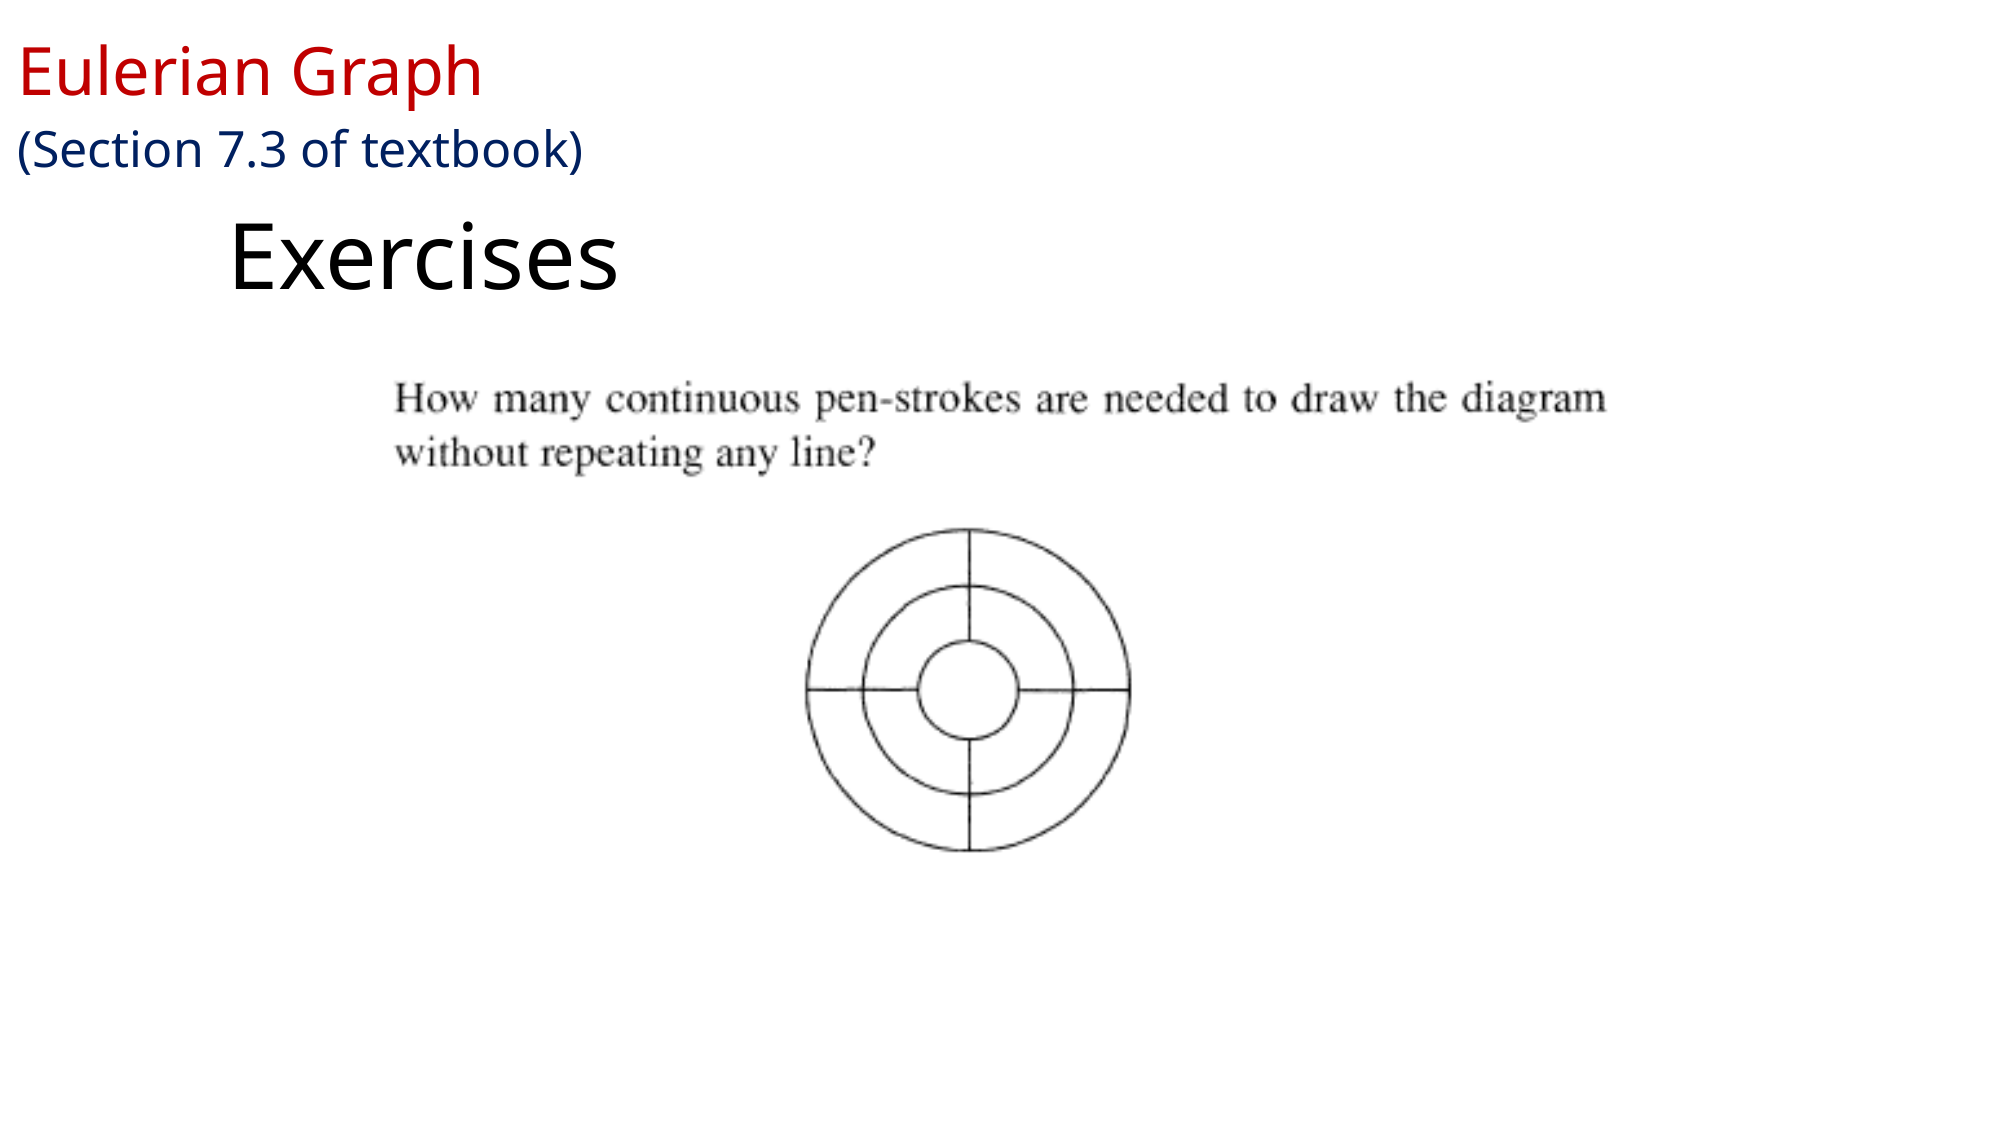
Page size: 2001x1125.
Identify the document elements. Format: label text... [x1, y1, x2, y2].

picture [382, 366, 1618, 881]
text_box Eulerian Graph (Section 7.3 of textbook) [2, 0, 1728, 219]
title Exercises [212, 197, 1788, 324]
